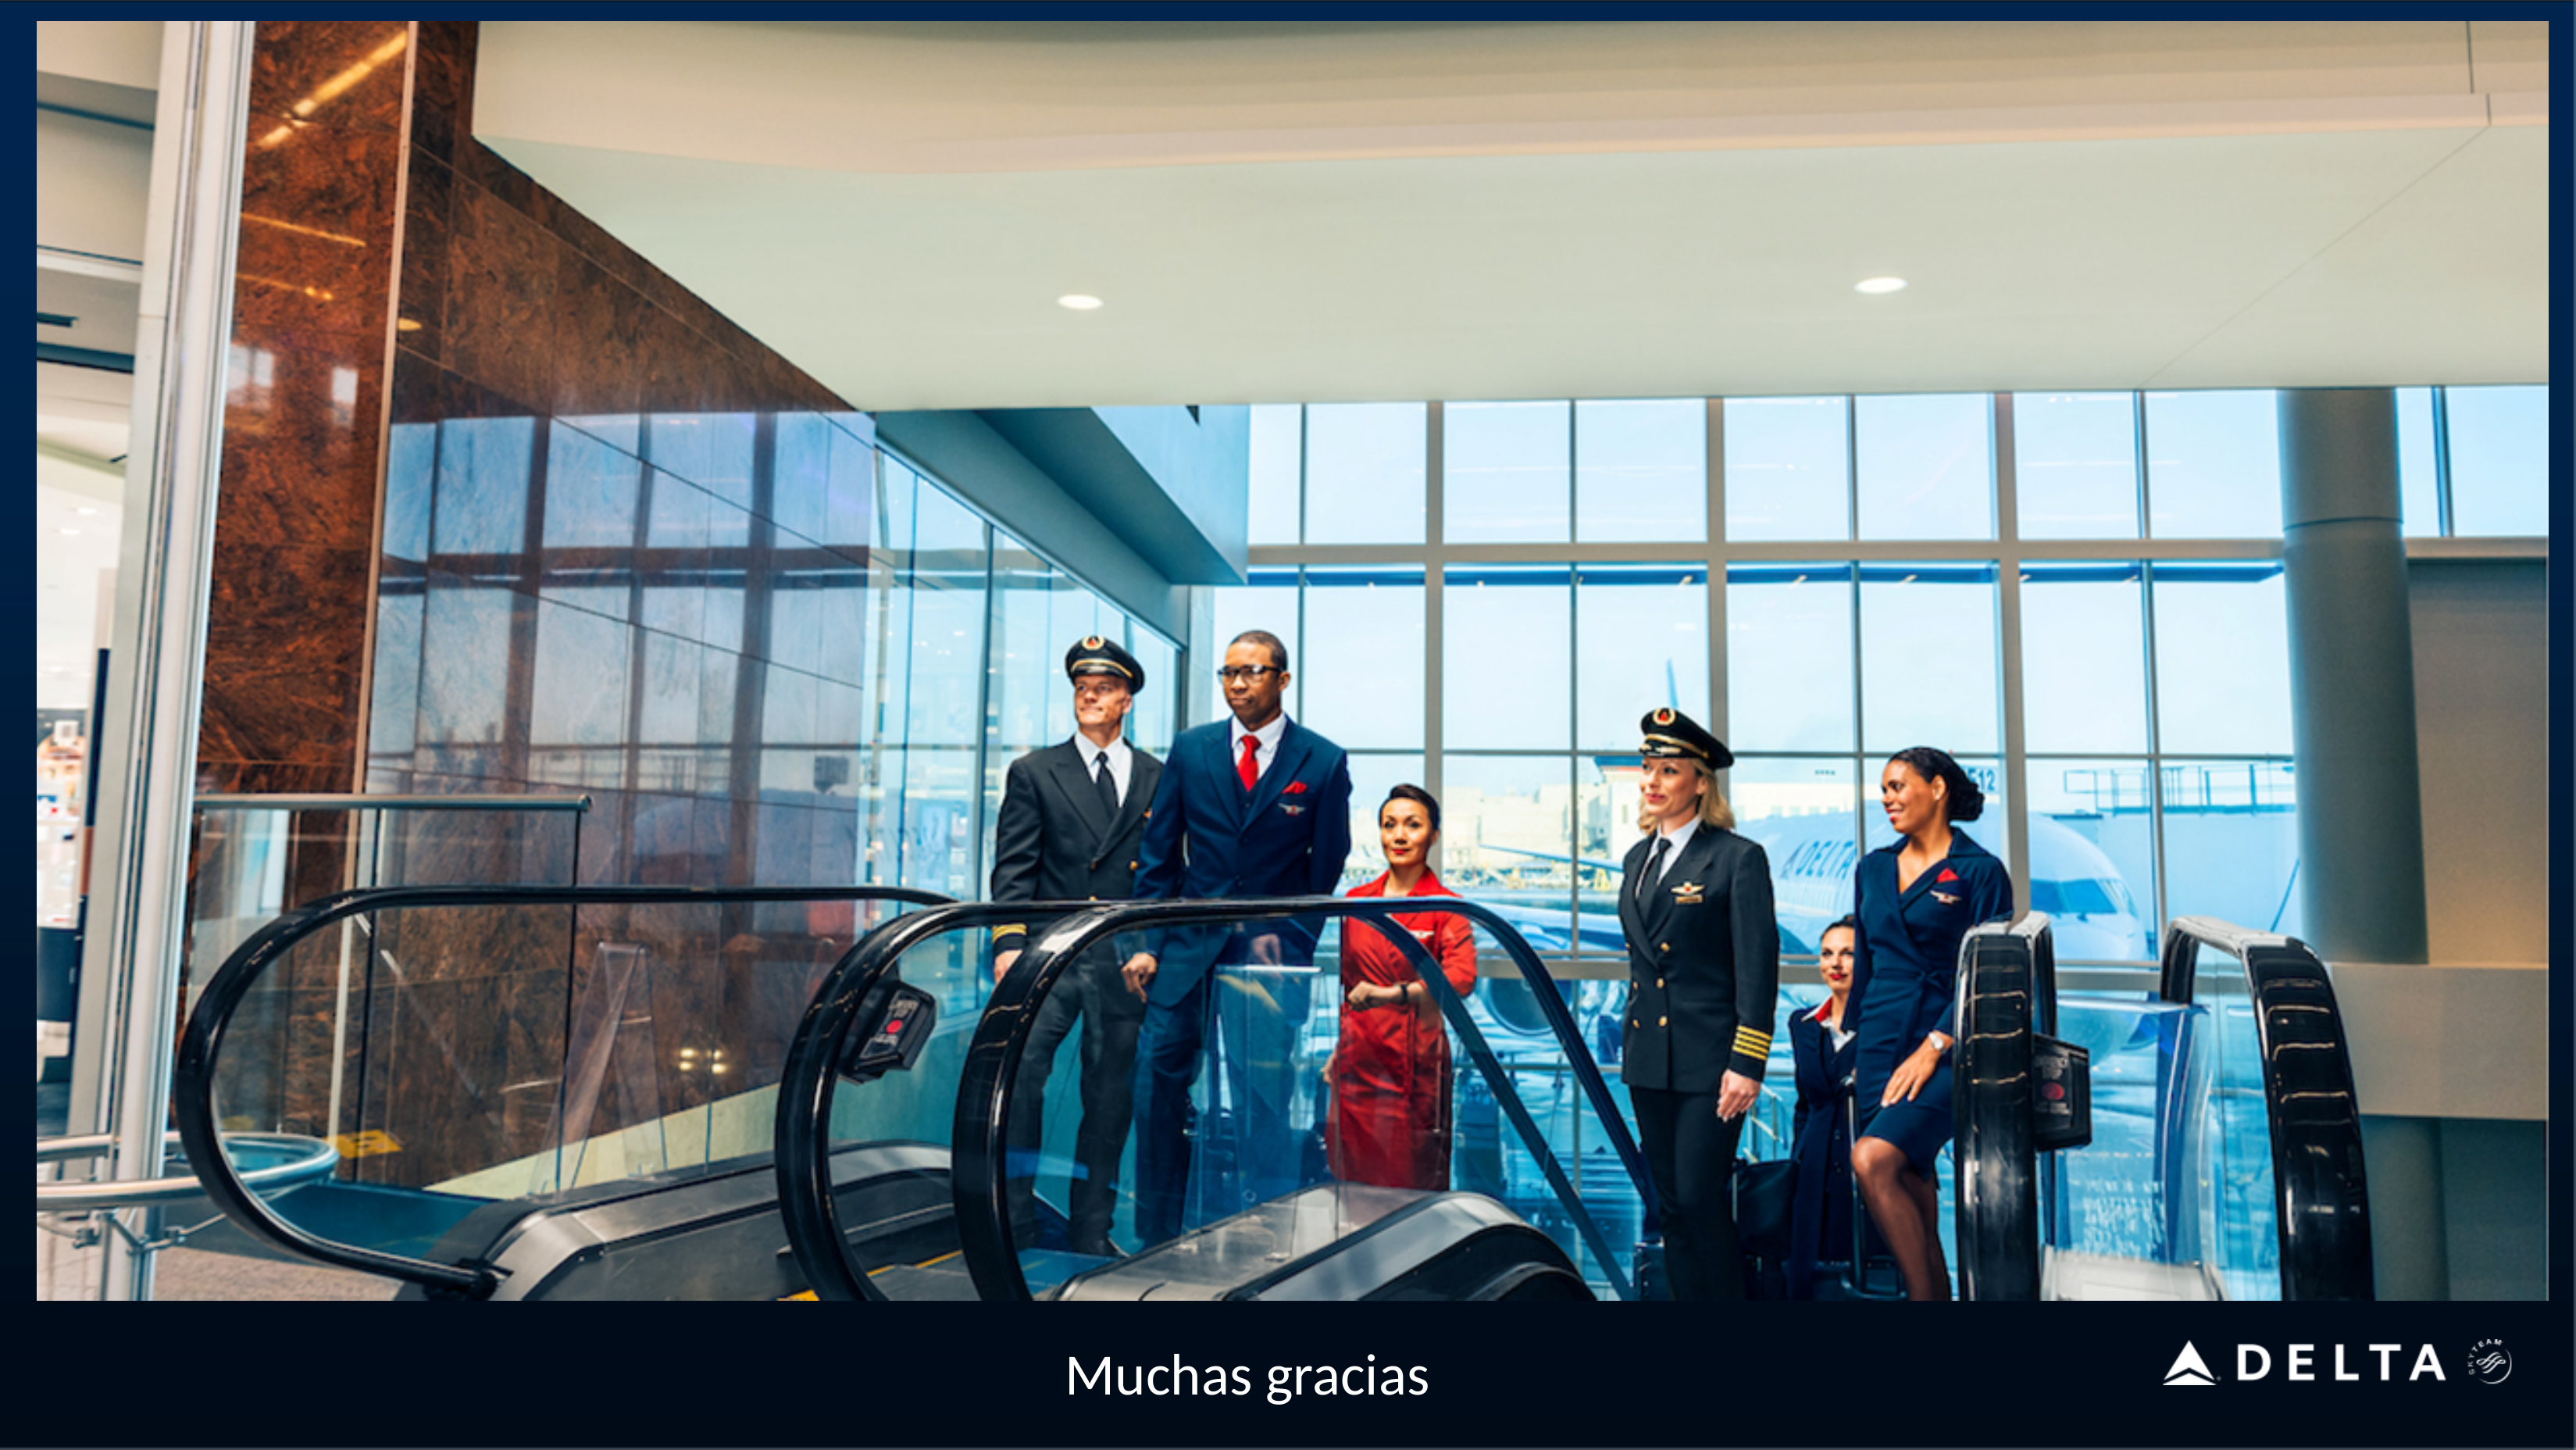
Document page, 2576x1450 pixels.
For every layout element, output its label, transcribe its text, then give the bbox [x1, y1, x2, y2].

text_box Muchas gracias [1053, 1330, 1444, 1412]
picture [0, 0, 2576, 1450]
